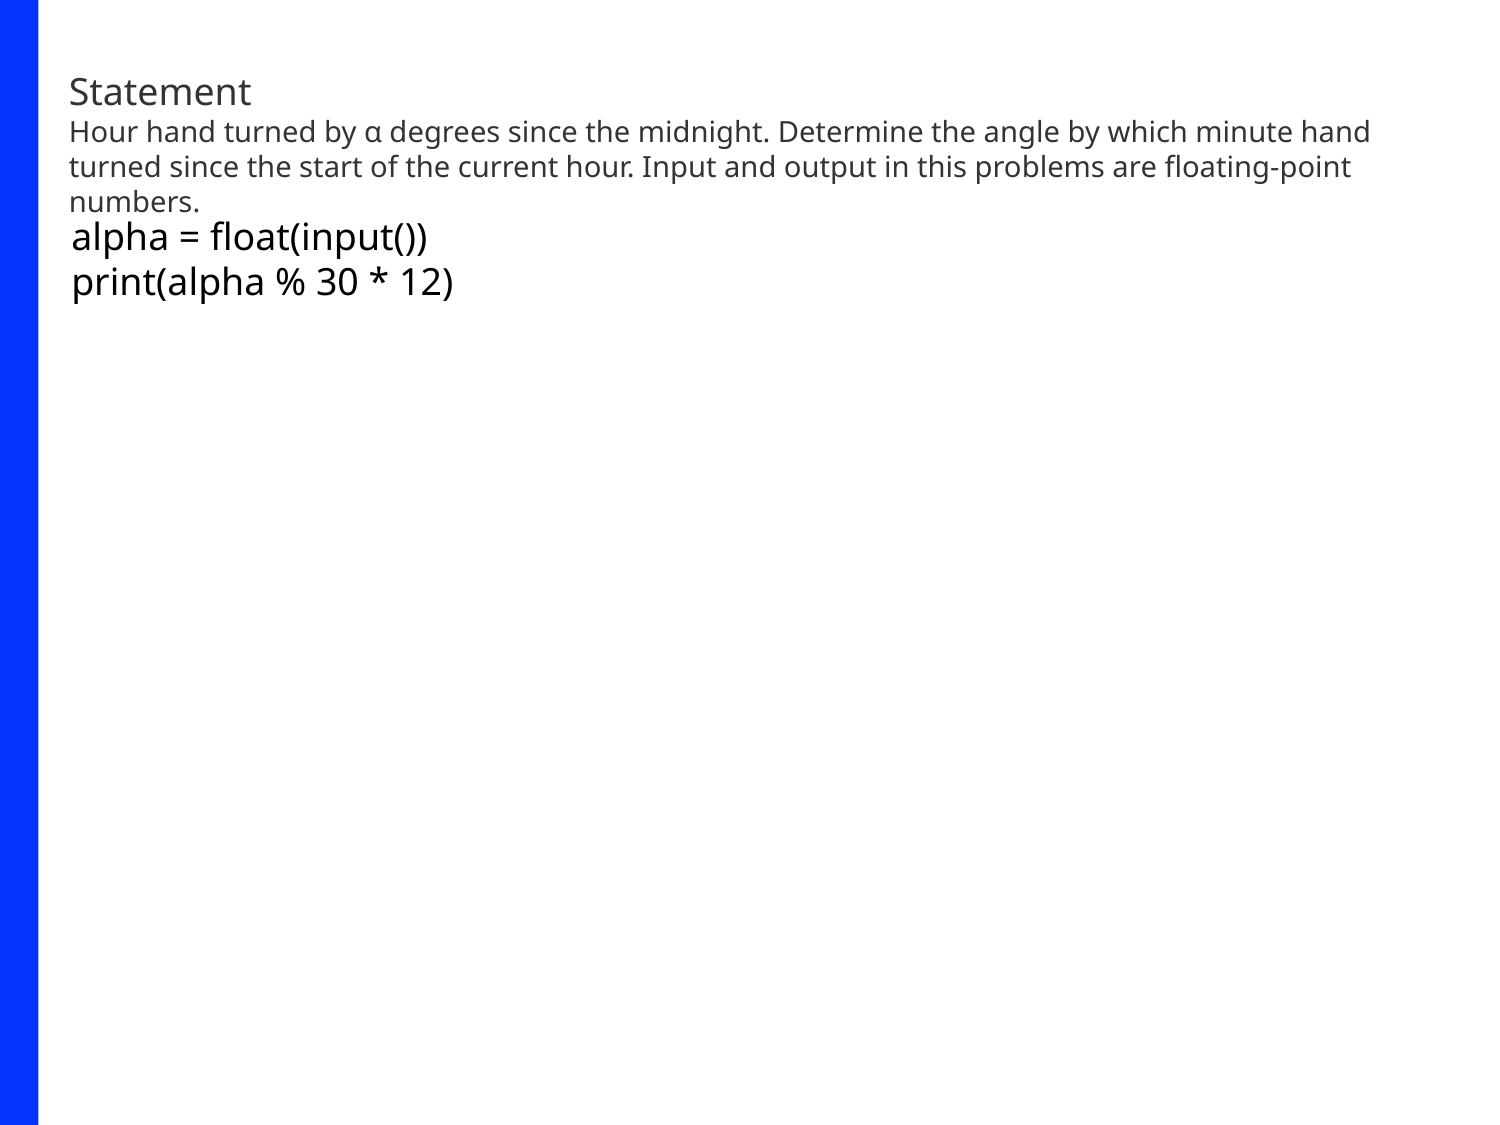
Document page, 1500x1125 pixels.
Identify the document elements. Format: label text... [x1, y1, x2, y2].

text_box alpha = float(input()) print(alpha % 30 * 12) [63, 205, 462, 311]
text_box Statement Hour hand turned by α degrees since the midnight. Determine the angle by which minute hand turned since the start of the current hour. Input and output in this problems are floating-point numbers. [61, 60, 1478, 226]
